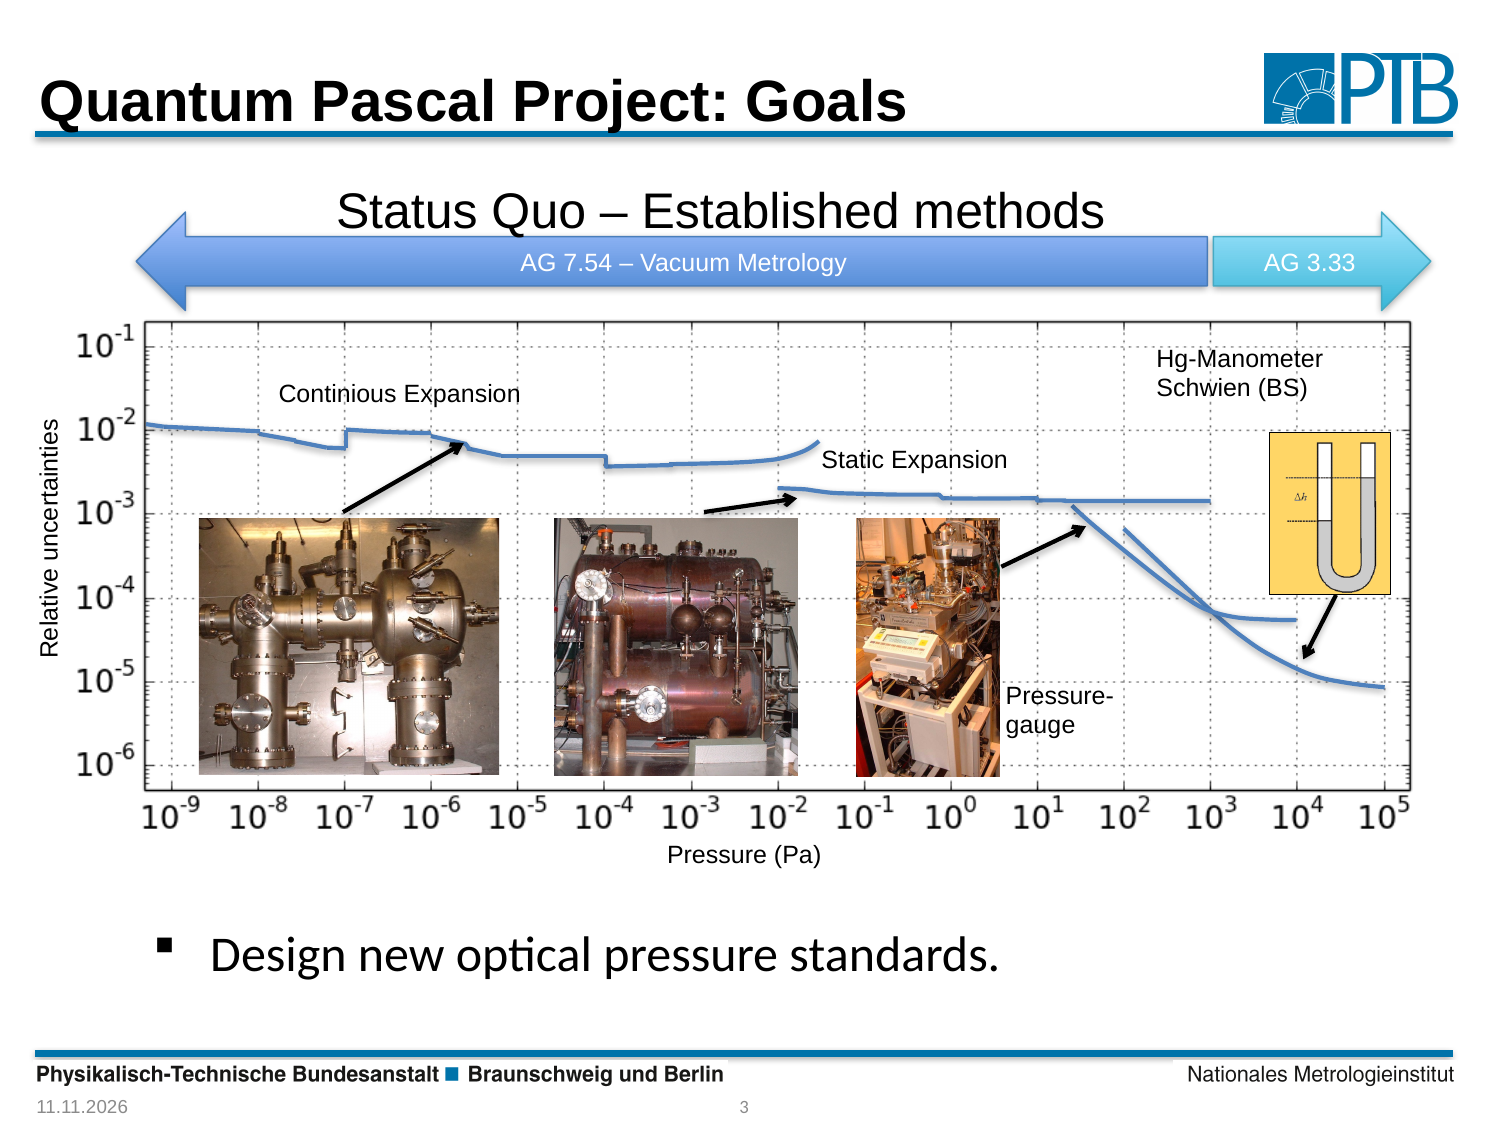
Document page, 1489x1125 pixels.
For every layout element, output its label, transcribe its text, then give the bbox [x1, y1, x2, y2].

picture [1454, 53, 1459, 101]
text_box Design new optical pressure standards. [139, 913, 1489, 1049]
picture [1454, 106, 1459, 124]
picture [33, 1060, 728, 1088]
picture [1173, 1060, 1457, 1088]
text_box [25, 171, 1432, 878]
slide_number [21, 1087, 666, 1125]
title Quantum Pascal Project: Goals [24, 34, 1454, 162]
slide_number 3 [697, 1087, 791, 1125]
